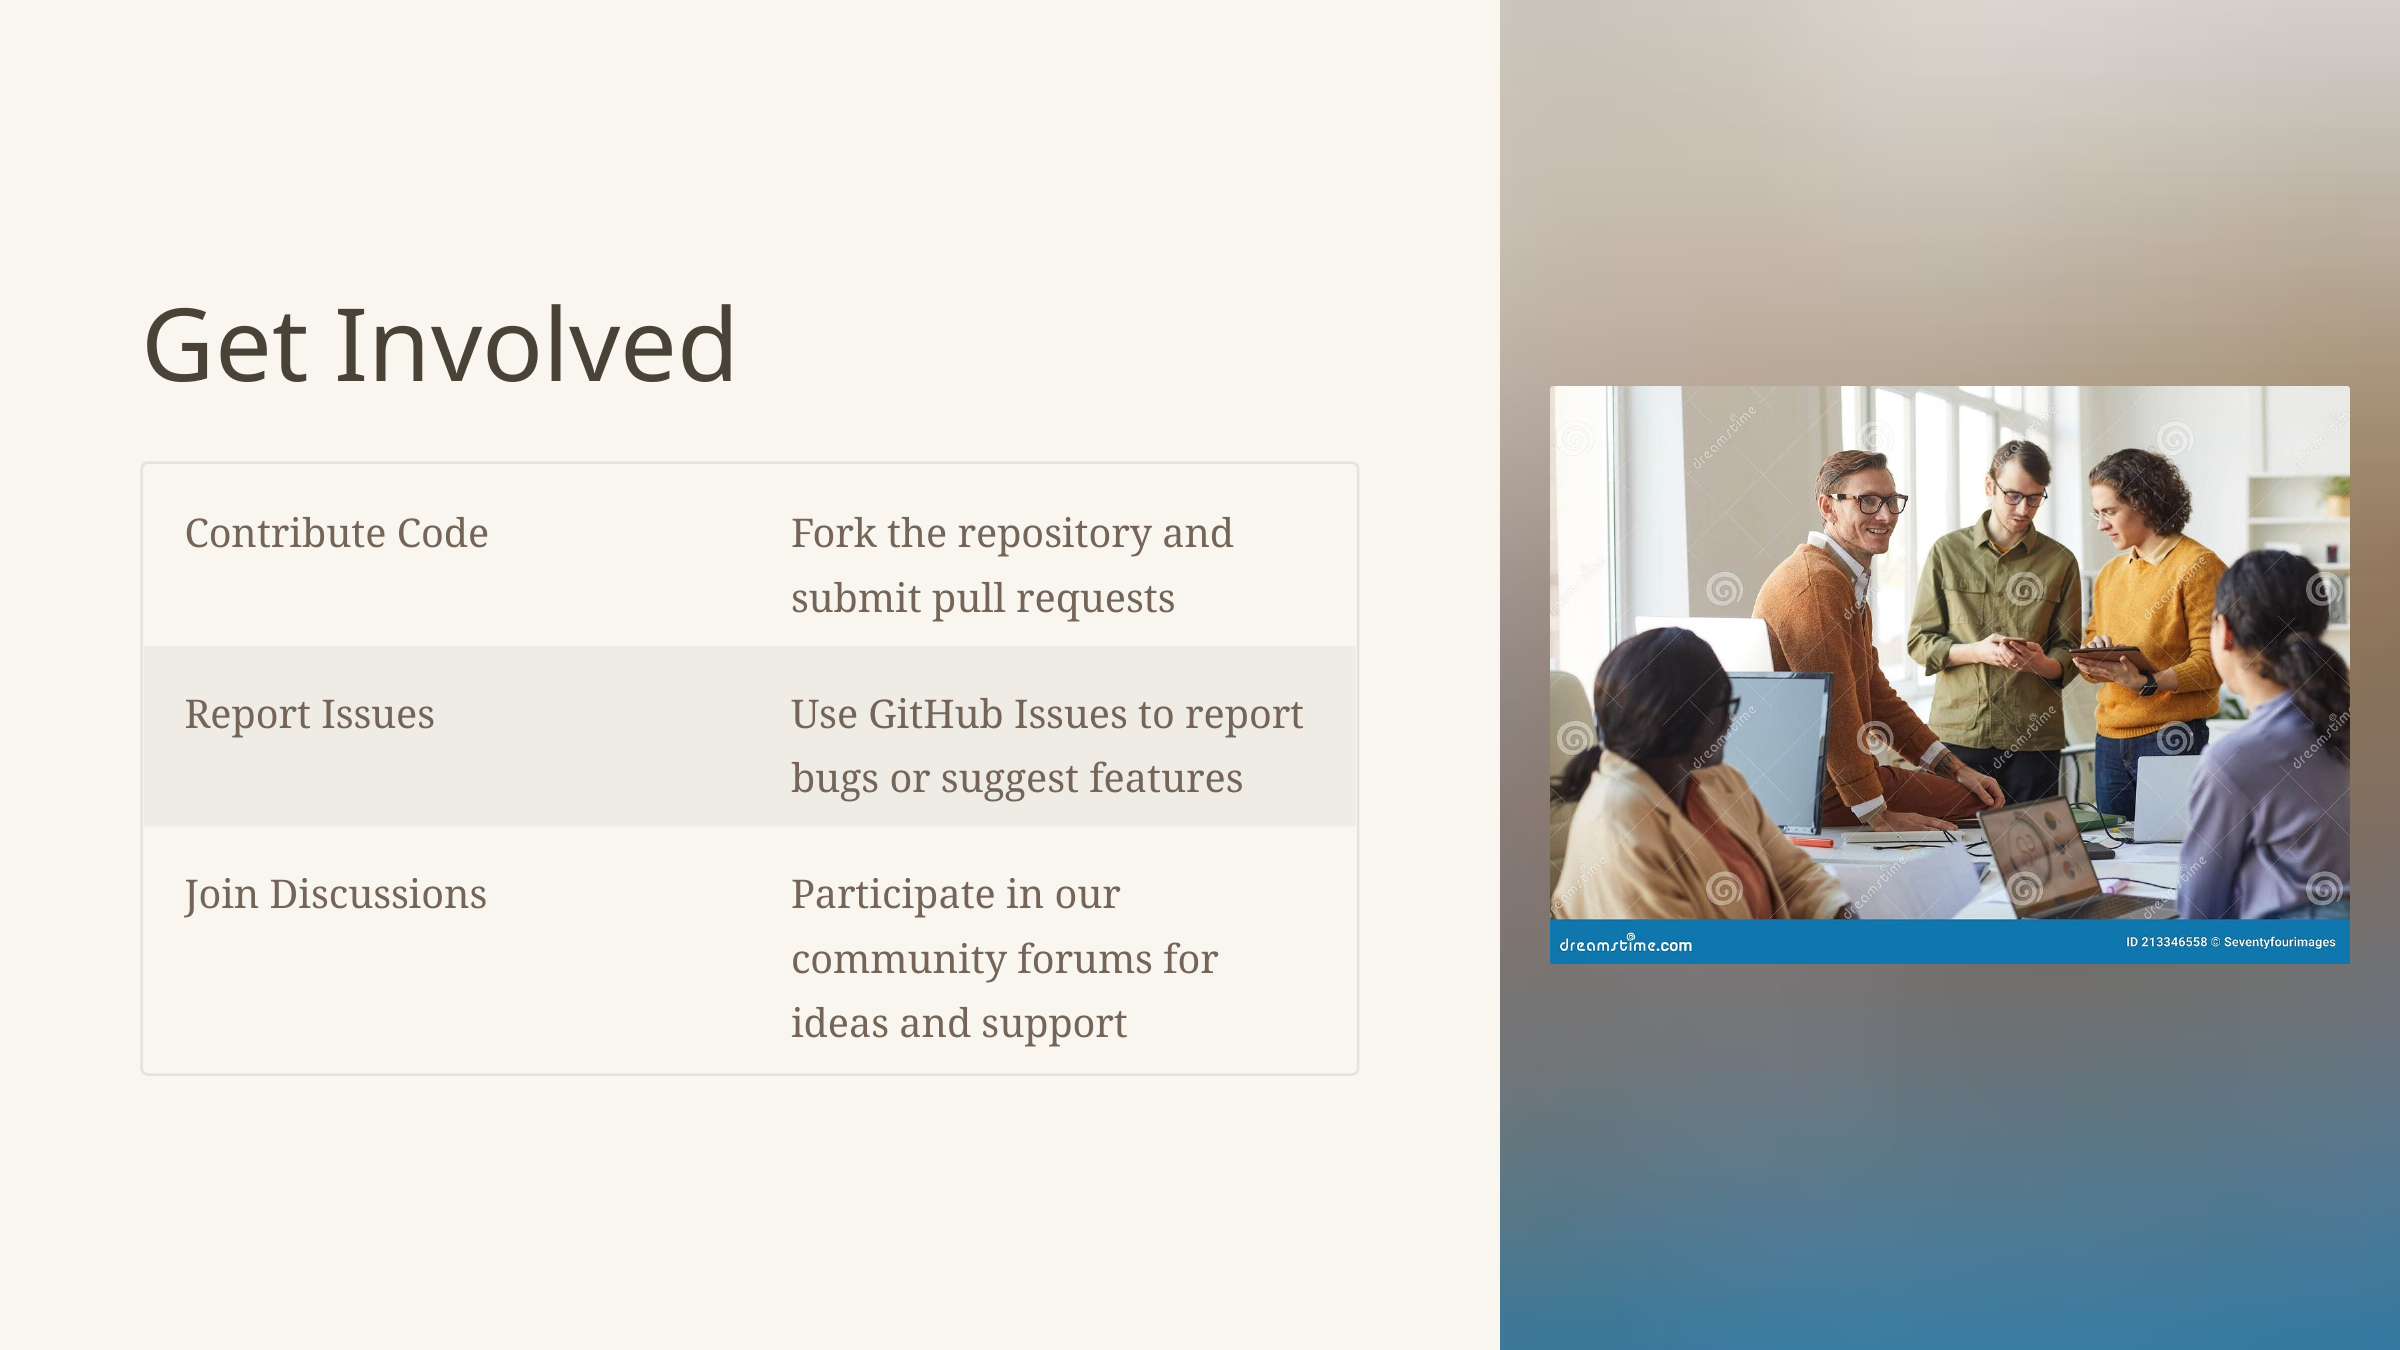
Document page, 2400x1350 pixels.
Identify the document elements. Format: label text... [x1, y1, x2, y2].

text_box Contribute Code [184, 490, 709, 556]
text_box [141, 462, 1359, 1075]
text_box Use GitHub Issues to report bugs or suggest features [791, 671, 1316, 802]
text_box Participate in our community forums for ideas and support [791, 852, 1316, 1047]
picture [1499, 0, 2400, 1350]
text_box [144, 645, 1356, 826]
text_box Join Discussions [184, 852, 709, 917]
text_box [144, 826, 1356, 1073]
text_box Fork the repository and submit pull requests [791, 490, 1316, 621]
text_box Report Issues [184, 671, 709, 737]
text_box Get Involved [141, 275, 1155, 402]
text_box [144, 465, 1356, 645]
